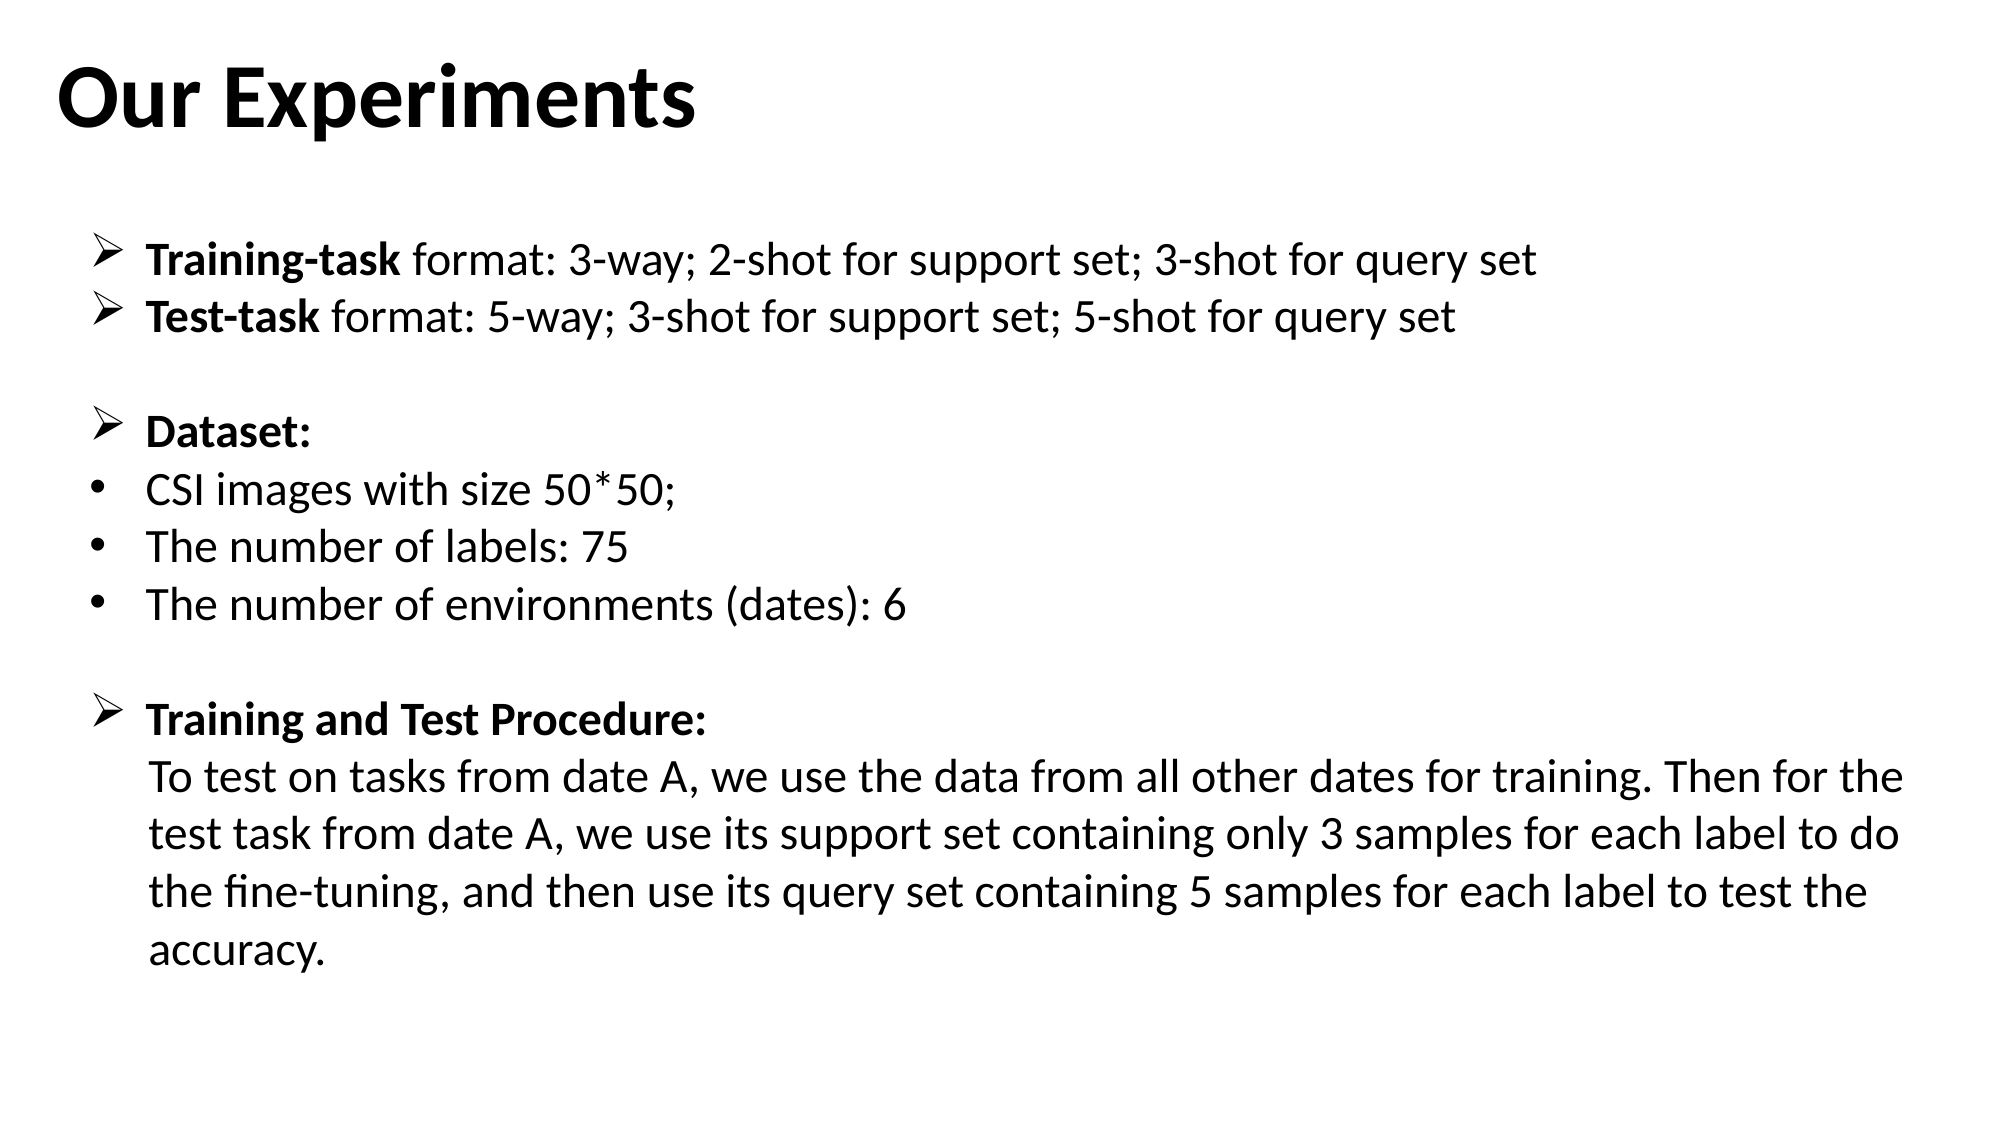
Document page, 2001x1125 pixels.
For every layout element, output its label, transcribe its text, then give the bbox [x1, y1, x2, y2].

text_box Our Experiments [43, 28, 1957, 154]
text_box Training-task format: 3-way; 2-shot for support set; 3-shot for query set Test-task format: 5-way; 3-shot for support set; 5-shot for query set Dataset: CSI images with size 50*50; The number of labels: 75 The number of environments (dates): 6 Training and Test Procedure: To test on tasks from date A, we use the data from all other dates for training. Then for the test task from date A, we use its support set containing only 3 samples for each label to do the fine-tuning, and then use its query set containing 5 samples for each label to test the accuracy. [74, 220, 1926, 1011]
